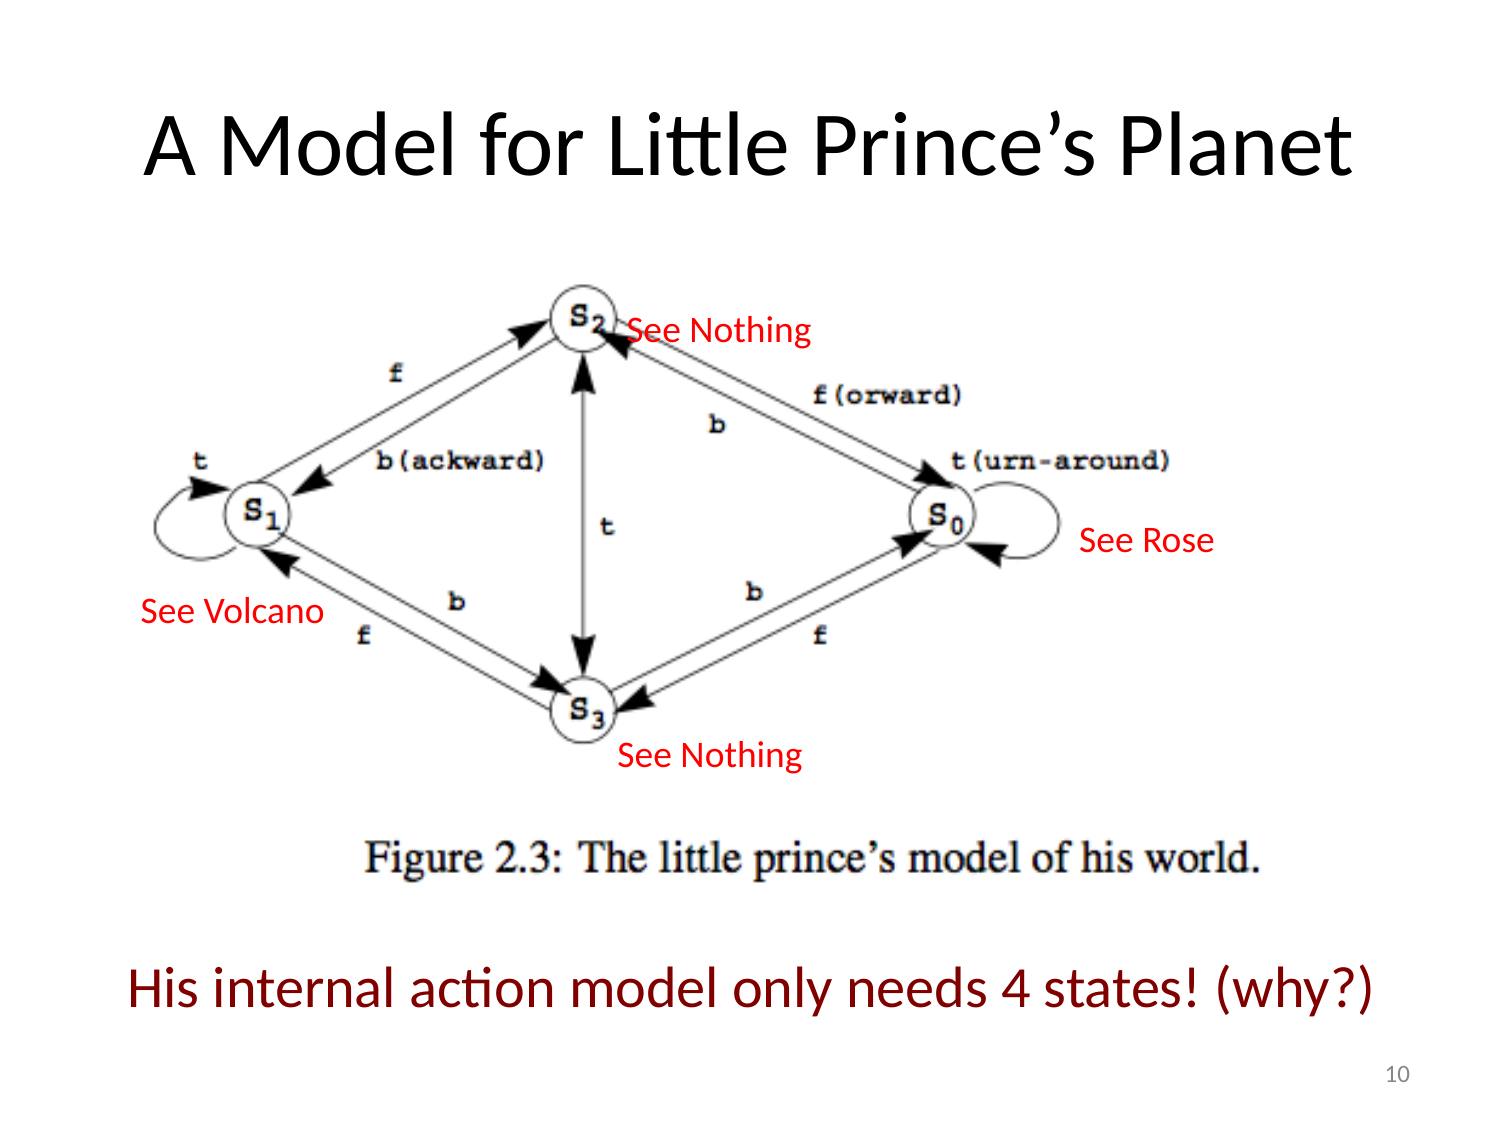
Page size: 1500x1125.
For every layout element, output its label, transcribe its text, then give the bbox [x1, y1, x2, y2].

slide_number ‹#› [1074, 1042, 1425, 1103]
title A Model for Little Prince’s Planet [75, 45, 1425, 233]
text_box His internal action model only needs 4 states! (why?) [112, 941, 1411, 1027]
picture [94, 249, 1412, 925]
